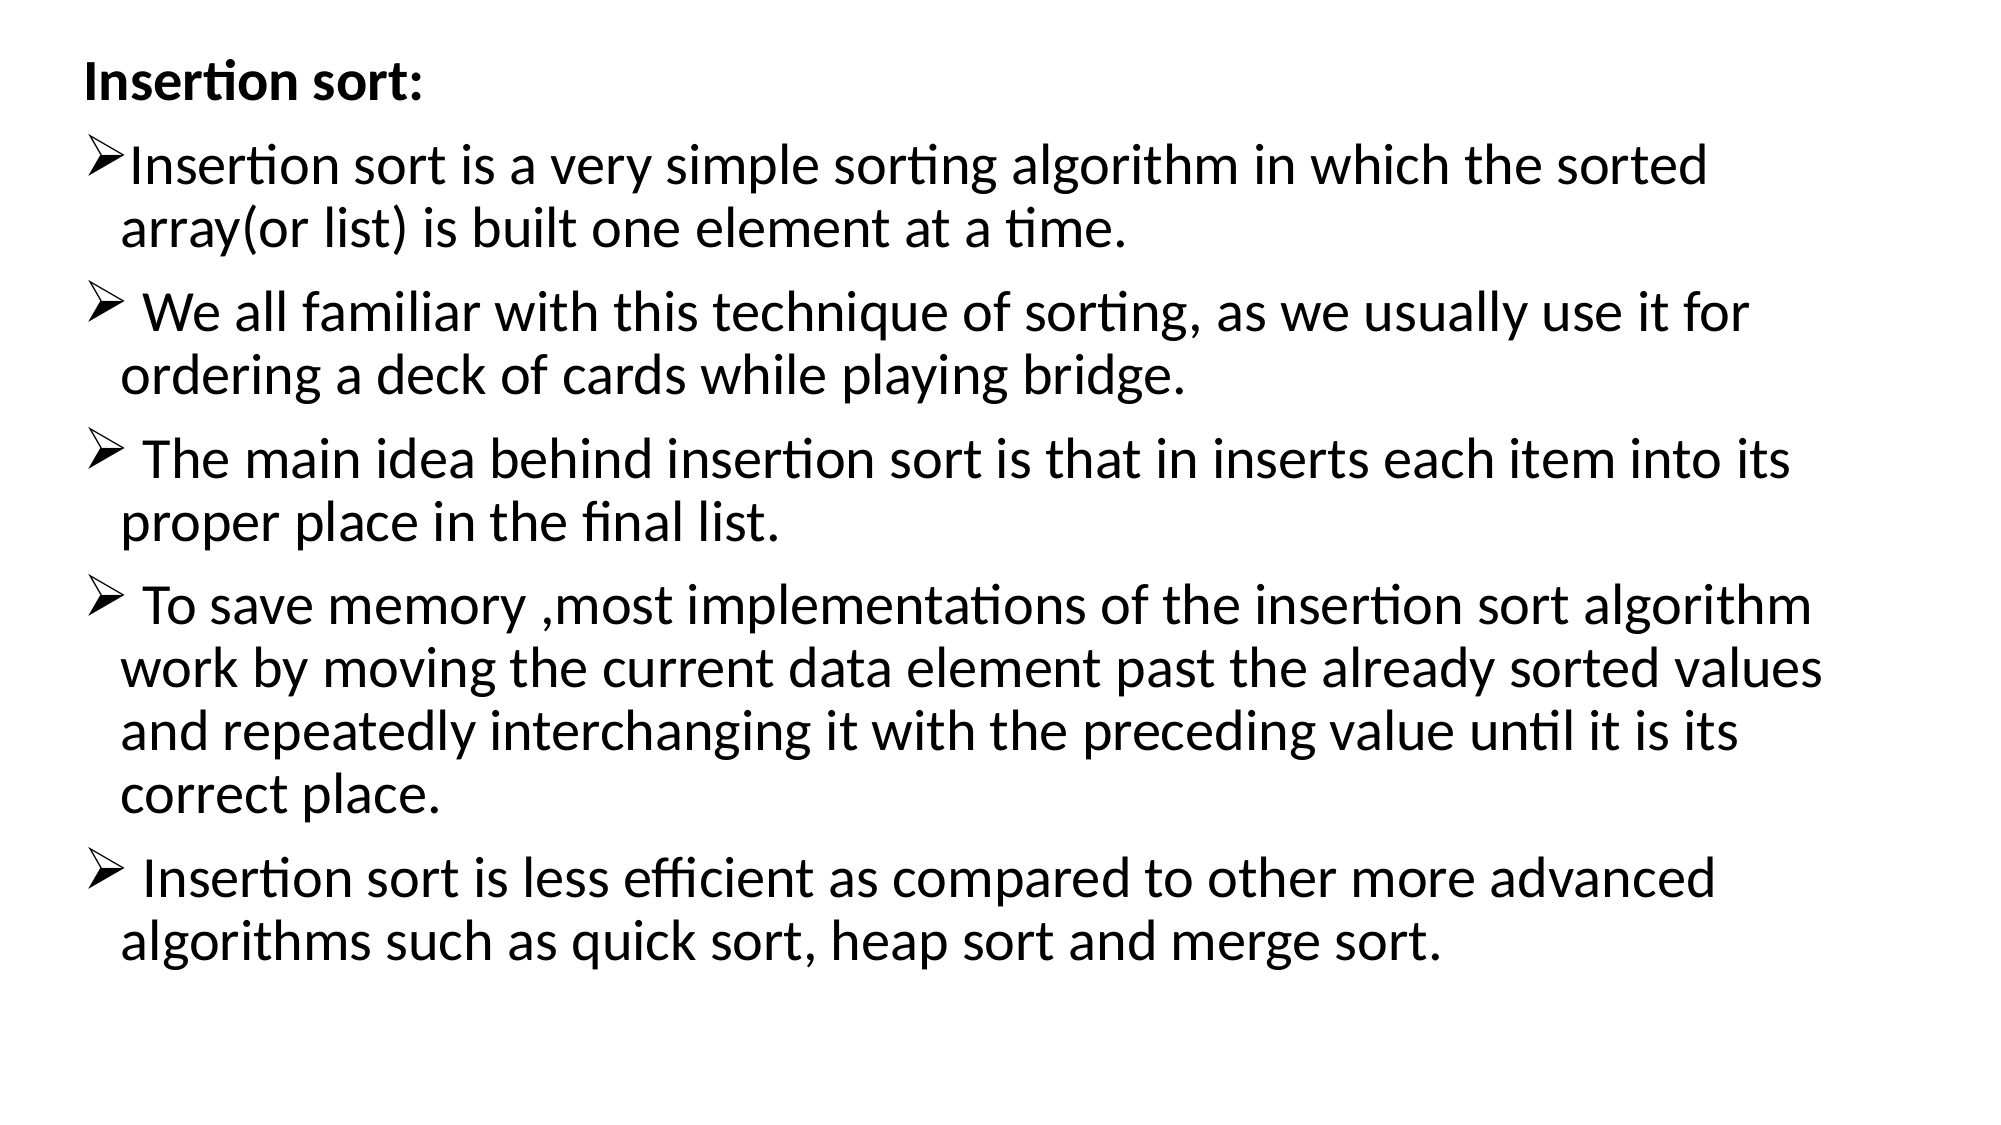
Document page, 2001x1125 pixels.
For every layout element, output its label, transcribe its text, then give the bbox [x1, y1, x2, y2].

list Insertion sort: Insertion sort is a very simple sorting algorithm in which the sorted array(or list) is built one element at a time. We all familiar with this technique of sorting, as we usually use it for ordering a deck of cards while playing bridge. The main idea behind insertion sort is that in inserts each item into its proper place in the final list. To save memory ,most implementations of the insertion sort algorithm work by moving the current data element past the already sorted values and repeatedly interchanging it with the preceding value until it is its correct place. Insertion sort is less efficient as compared to other more advanced algorithms such as quick sort, heap sort and merge sort. [68, 43, 1863, 1014]
